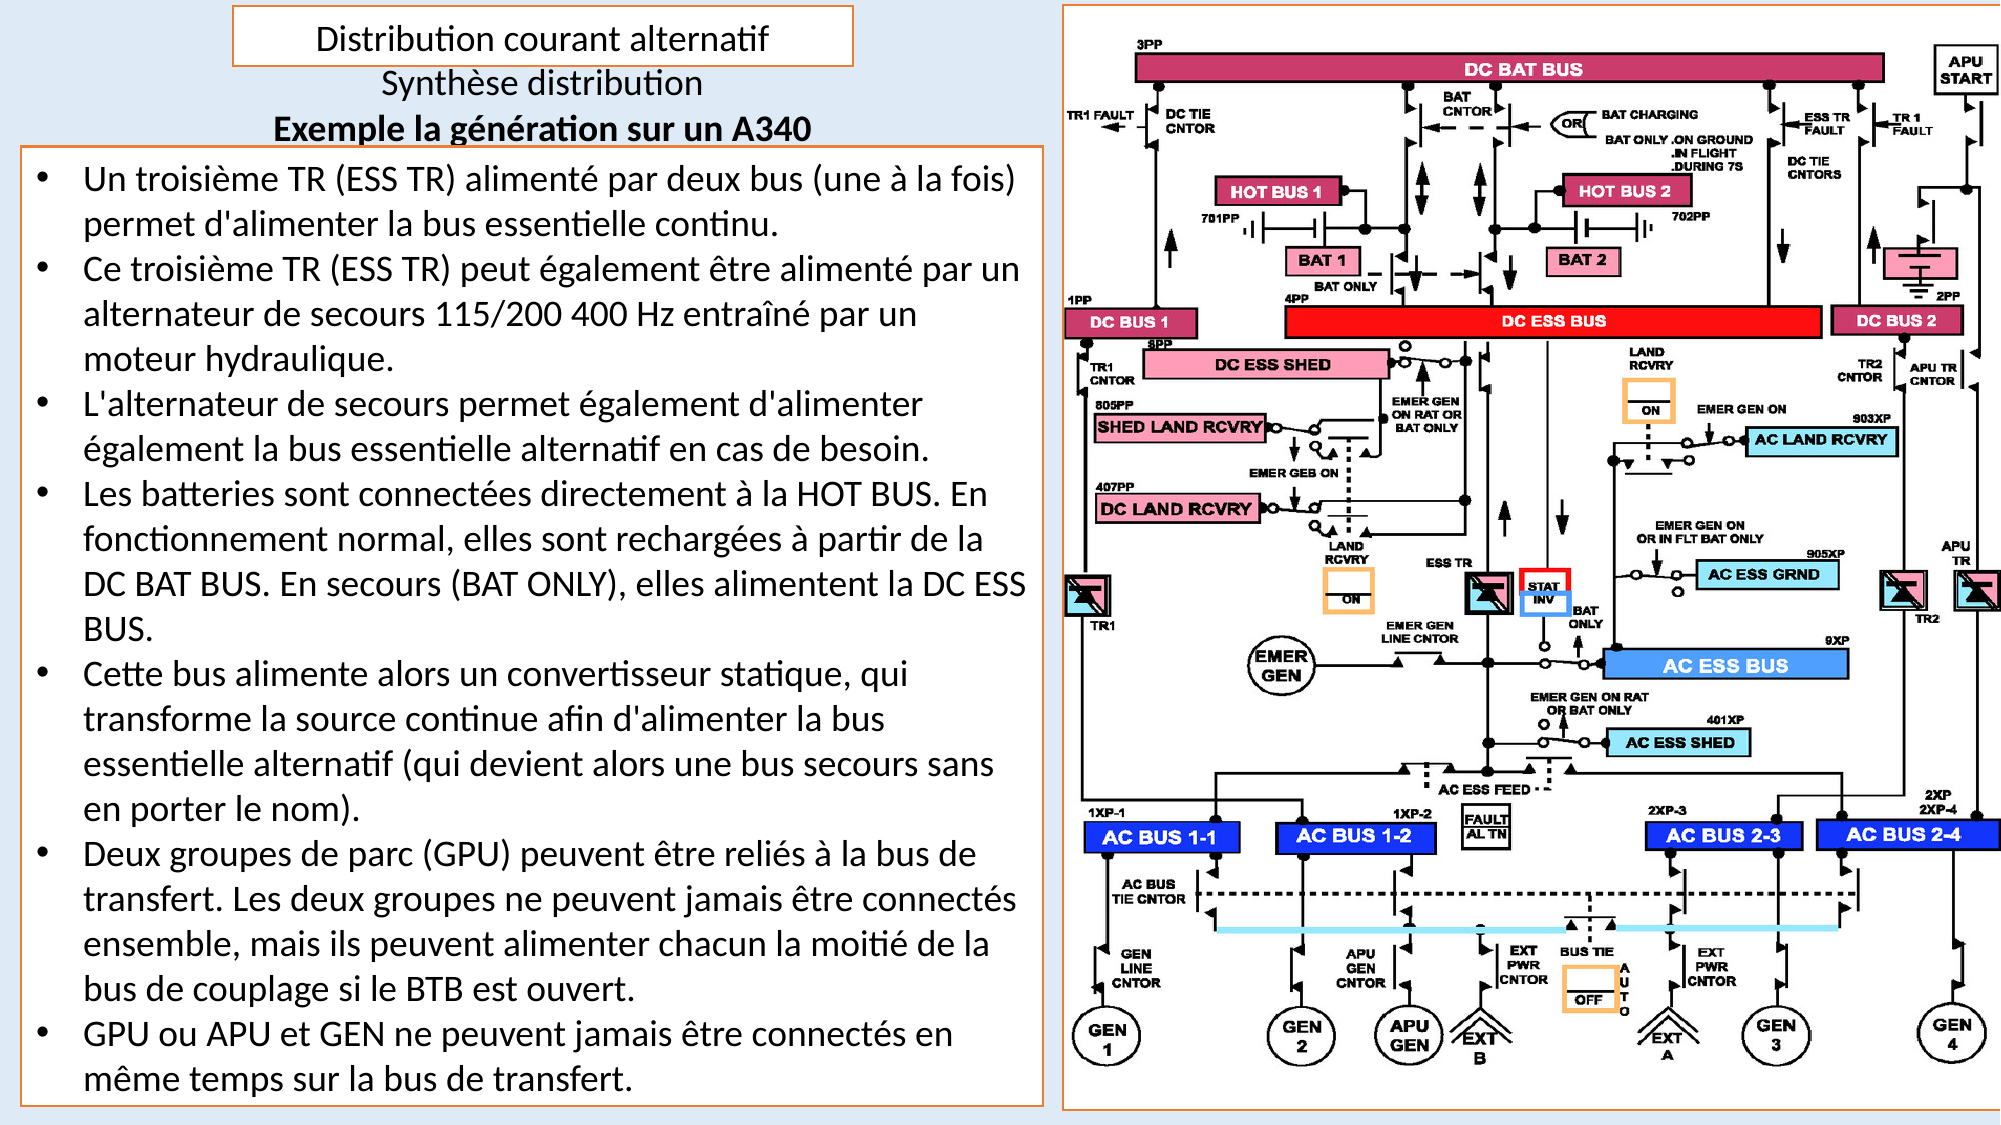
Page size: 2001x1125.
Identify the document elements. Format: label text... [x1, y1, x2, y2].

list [1064, 6, 2000, 1109]
text_box Distribution courant alternatif [232, 5, 854, 67]
text_box Synthèse distribution [366, 50, 719, 73]
text_box Un troisième TR (ESS TR) alimenté par deux bus (une à la fois) permet d'alimenter la bus essentielle continu. Ce troisième TR (ESS TR) peut également être alimenté par un alternateur de secours 115/200 400 Hz entraîné par un moteur hydraulique. L'alternateur de secours permet également d'alimenter également la bus essentielle alternatif en cas de besoin. Les batteries sont connectées directement à la HOT BUS. En fonctionnement normal, elles sont rechargées à partir de la DC BAT BUS. En secours (BAT ONLY), elles alimentent la DC ESS BUS. Cette bus alimente alors un convertisseur statique, qui transforme la source continue afin d'alimenter la bus essentielle alternatif (qui devient alors une bus secours sans en porter le nom). Deux groupes de parc (GPU) peuvent être reliés à la bus de transfert. Les deux groupes ne peuvent jamais être connectés ensemble, mais ils peuvent alimenter chacun la moitié de la bus de couplage si le BTB est ouvert. GPU ou APU et GEN ne peuvent jamais être connectés en même temps sur la bus de transfert. [20, 145, 1044, 1107]
text_box Exemple la génération sur un A340 [258, 73, 828, 145]
